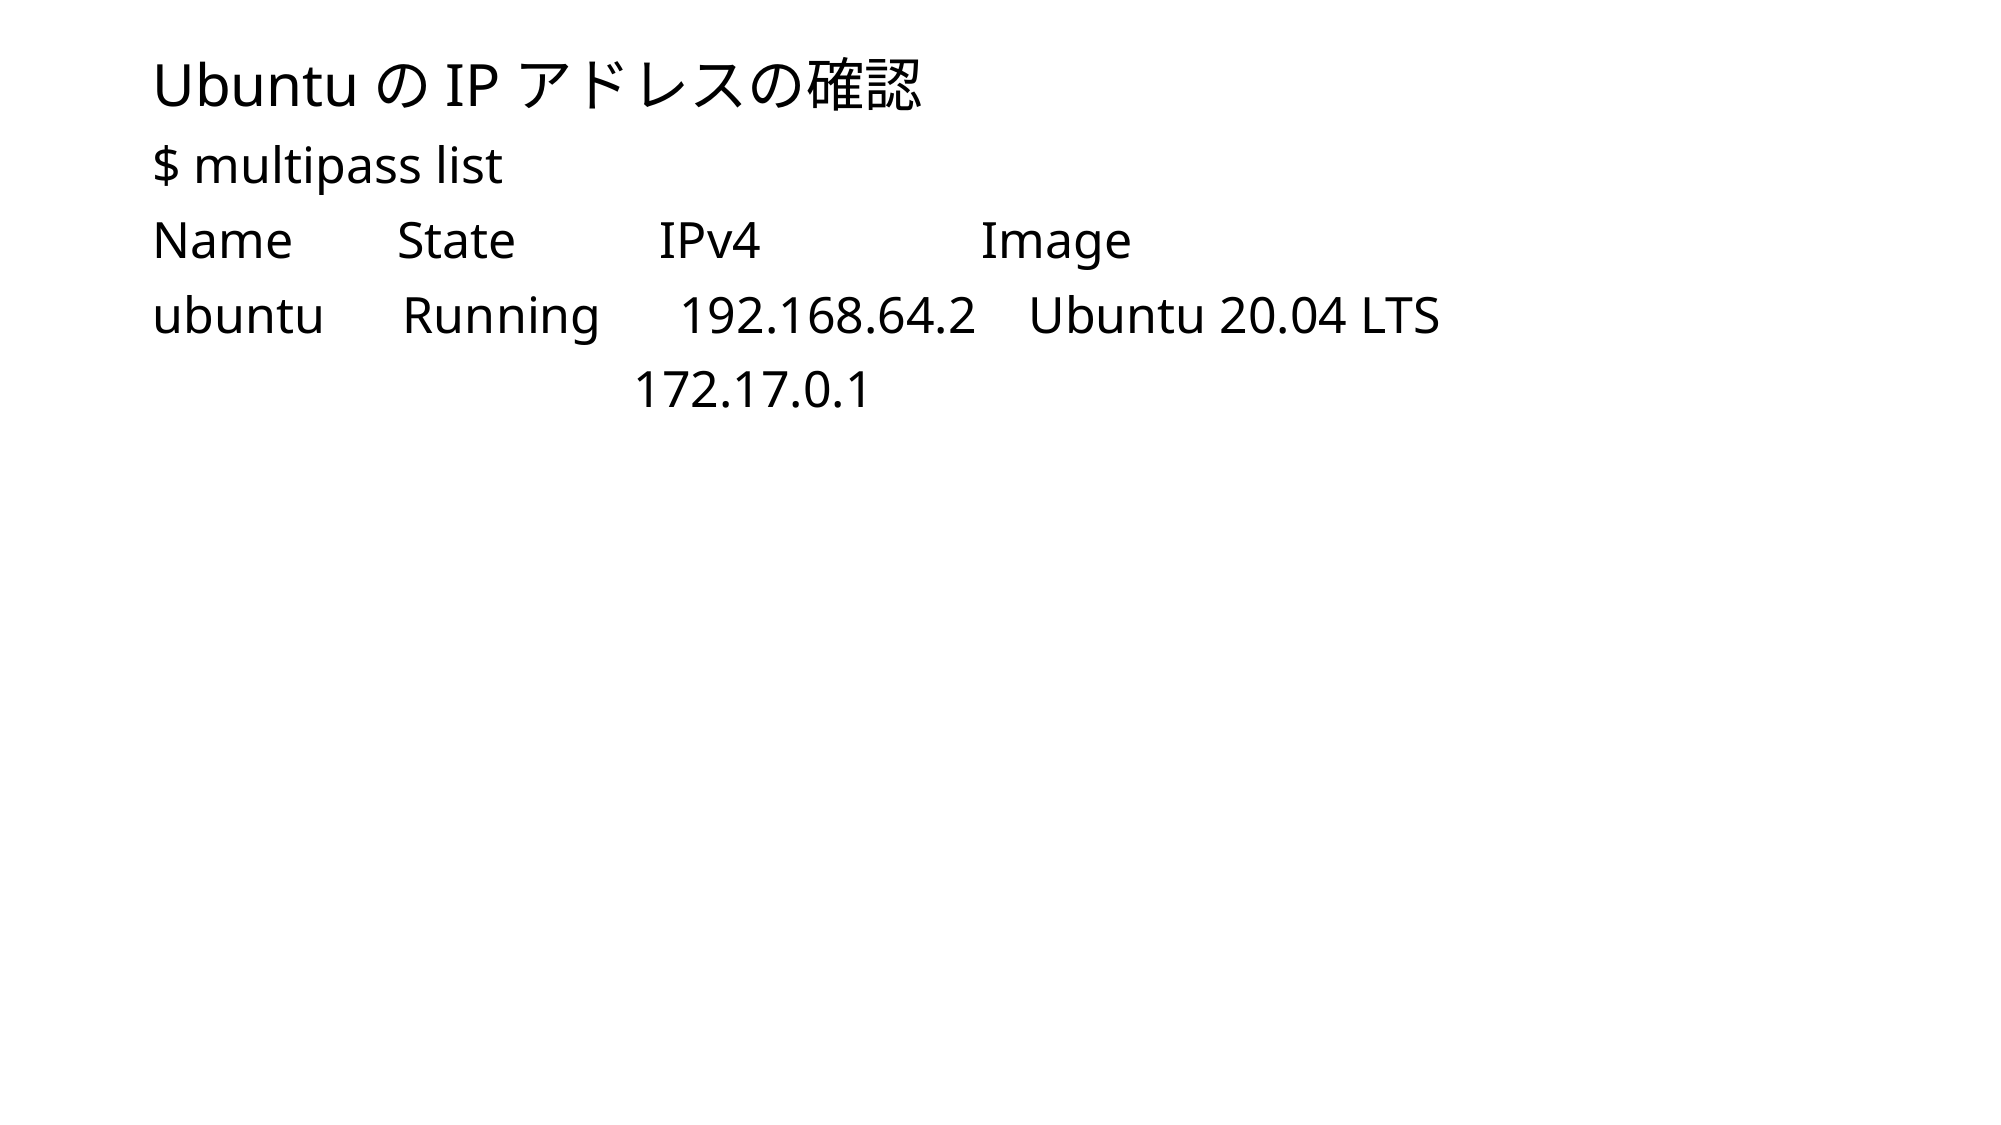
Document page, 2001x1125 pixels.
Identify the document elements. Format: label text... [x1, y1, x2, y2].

list UbuntuのIPアドレスの確認 $ multipass list Name State IPv4 Image ubuntu Running 192.168.64.2 Ubuntu 20.04 LTS 172.17.0.1 [137, 49, 1863, 1014]
